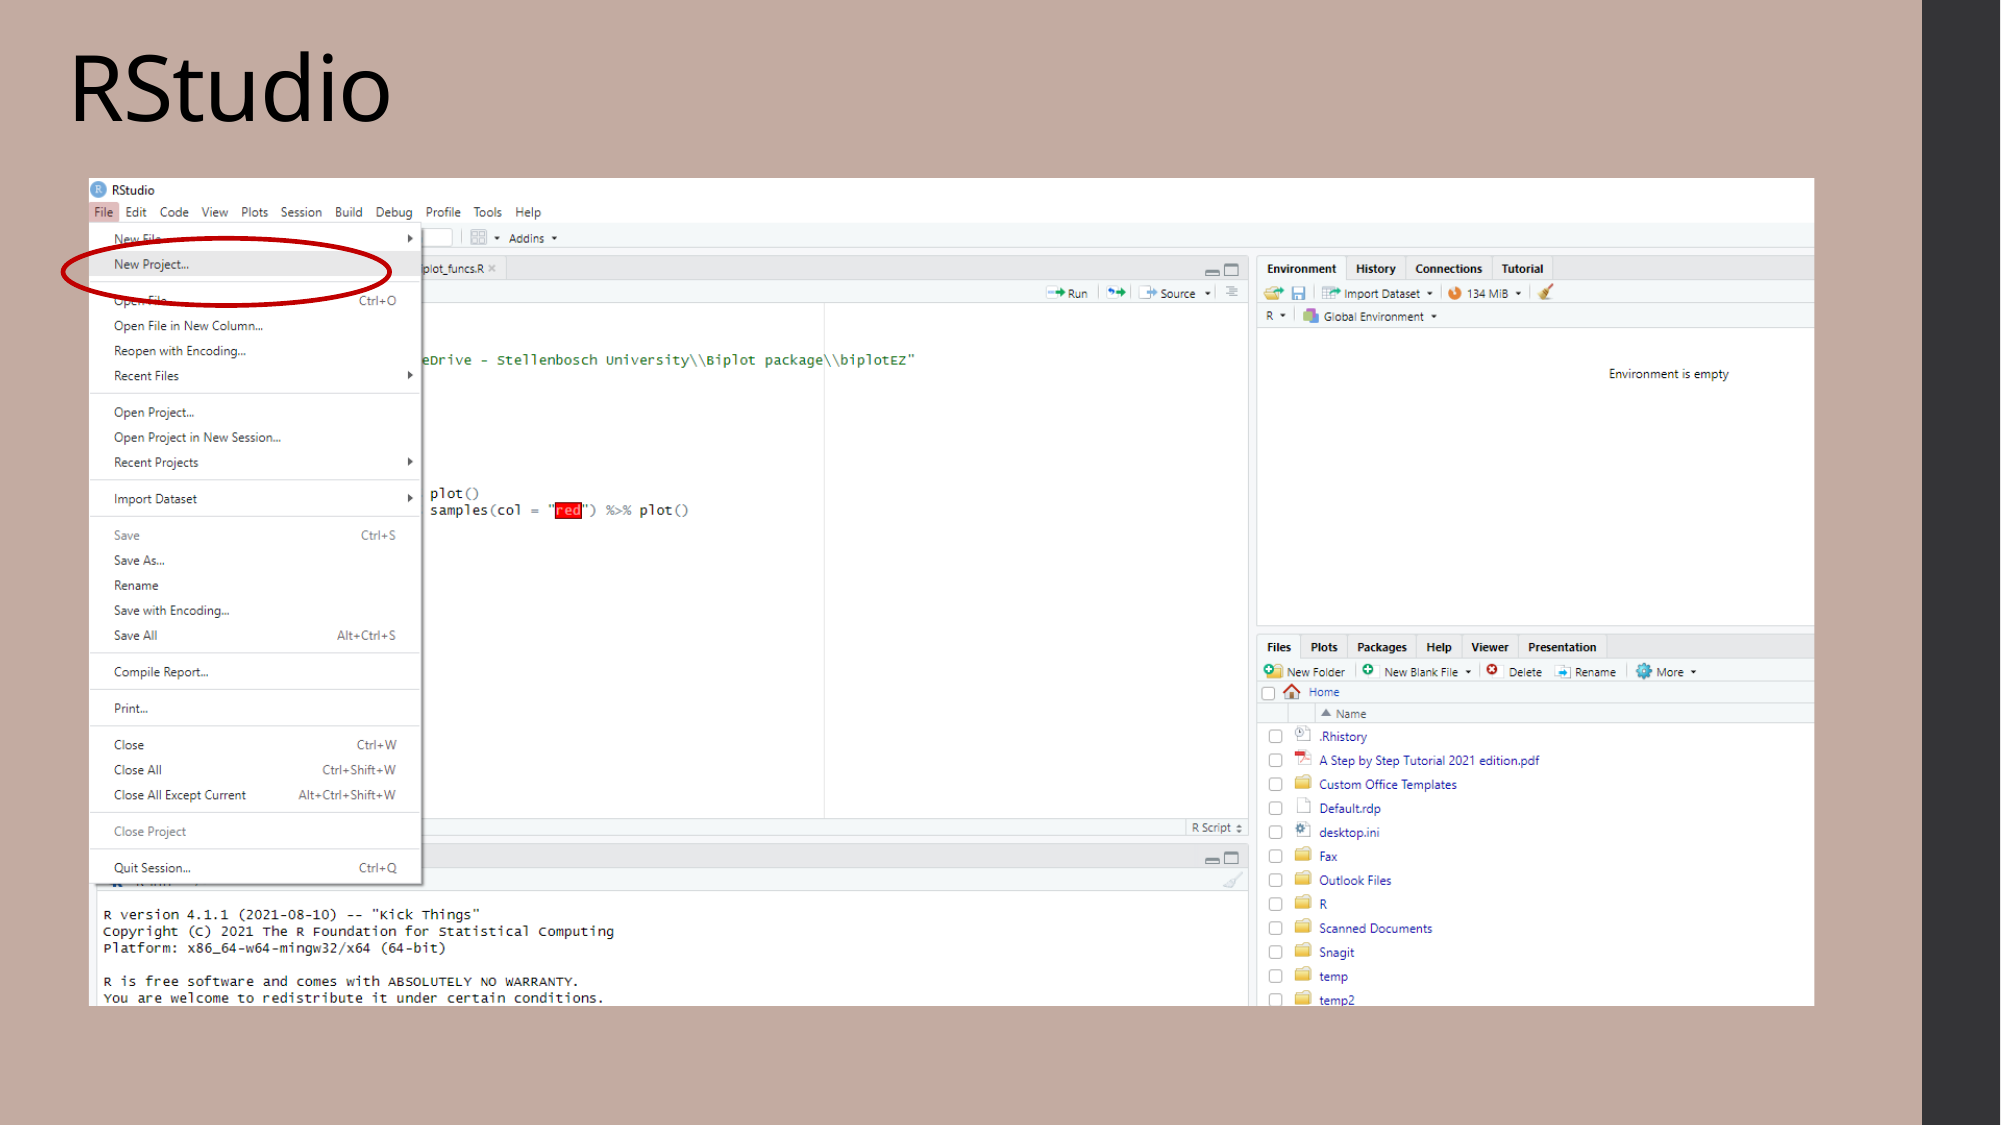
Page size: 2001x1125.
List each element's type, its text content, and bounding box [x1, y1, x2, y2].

text_box [61, 255, 81, 289]
title RStudio [52, 0, 1922, 149]
picture [88, 178, 1815, 1006]
